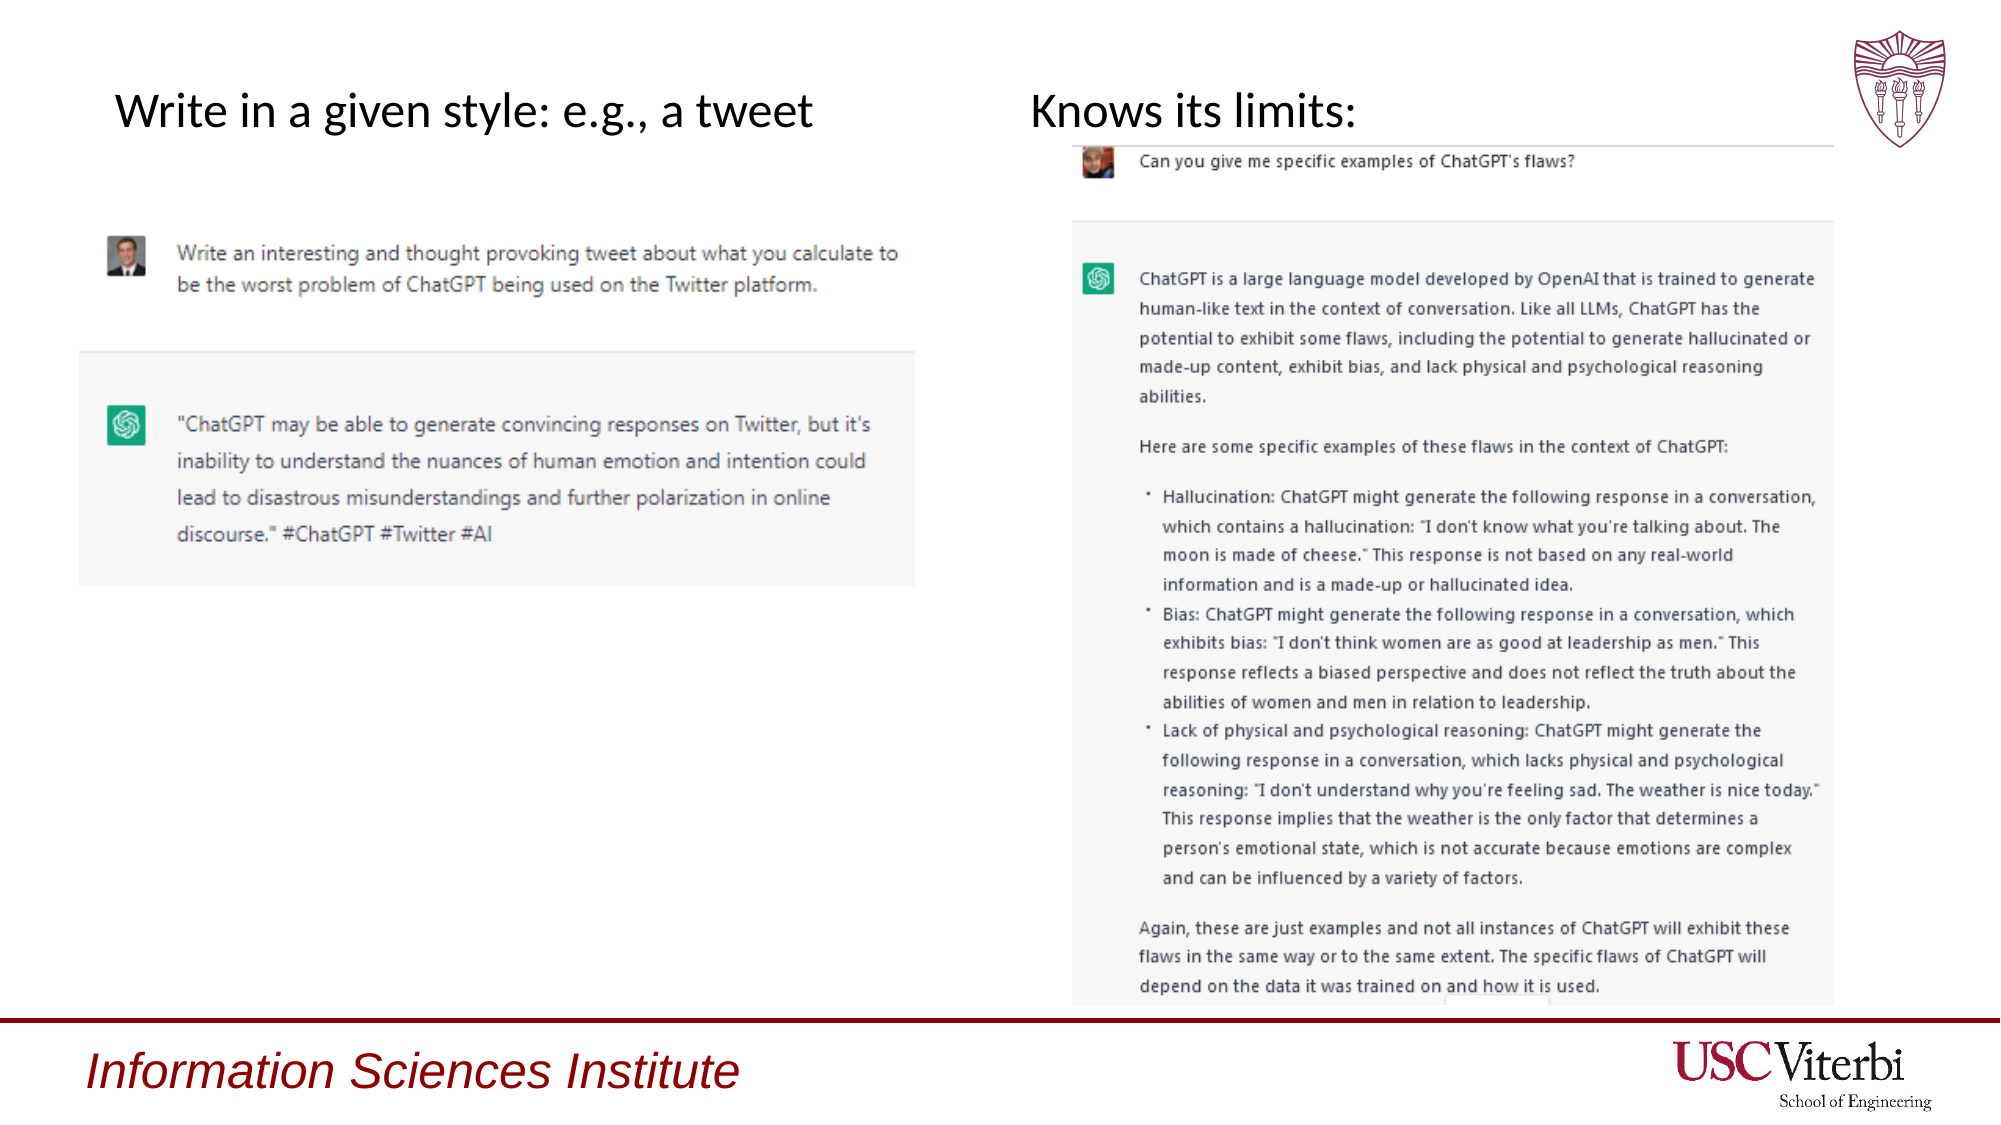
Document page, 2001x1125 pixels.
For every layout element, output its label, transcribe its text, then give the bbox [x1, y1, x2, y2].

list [78, 200, 916, 586]
list Knows its limits: [1015, 39, 1900, 145]
picture [1824, 13, 1975, 164]
picture [1641, 1027, 1964, 1118]
list Write in a given style: e.g., a tweet [99, 39, 984, 145]
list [1071, 144, 1834, 1006]
